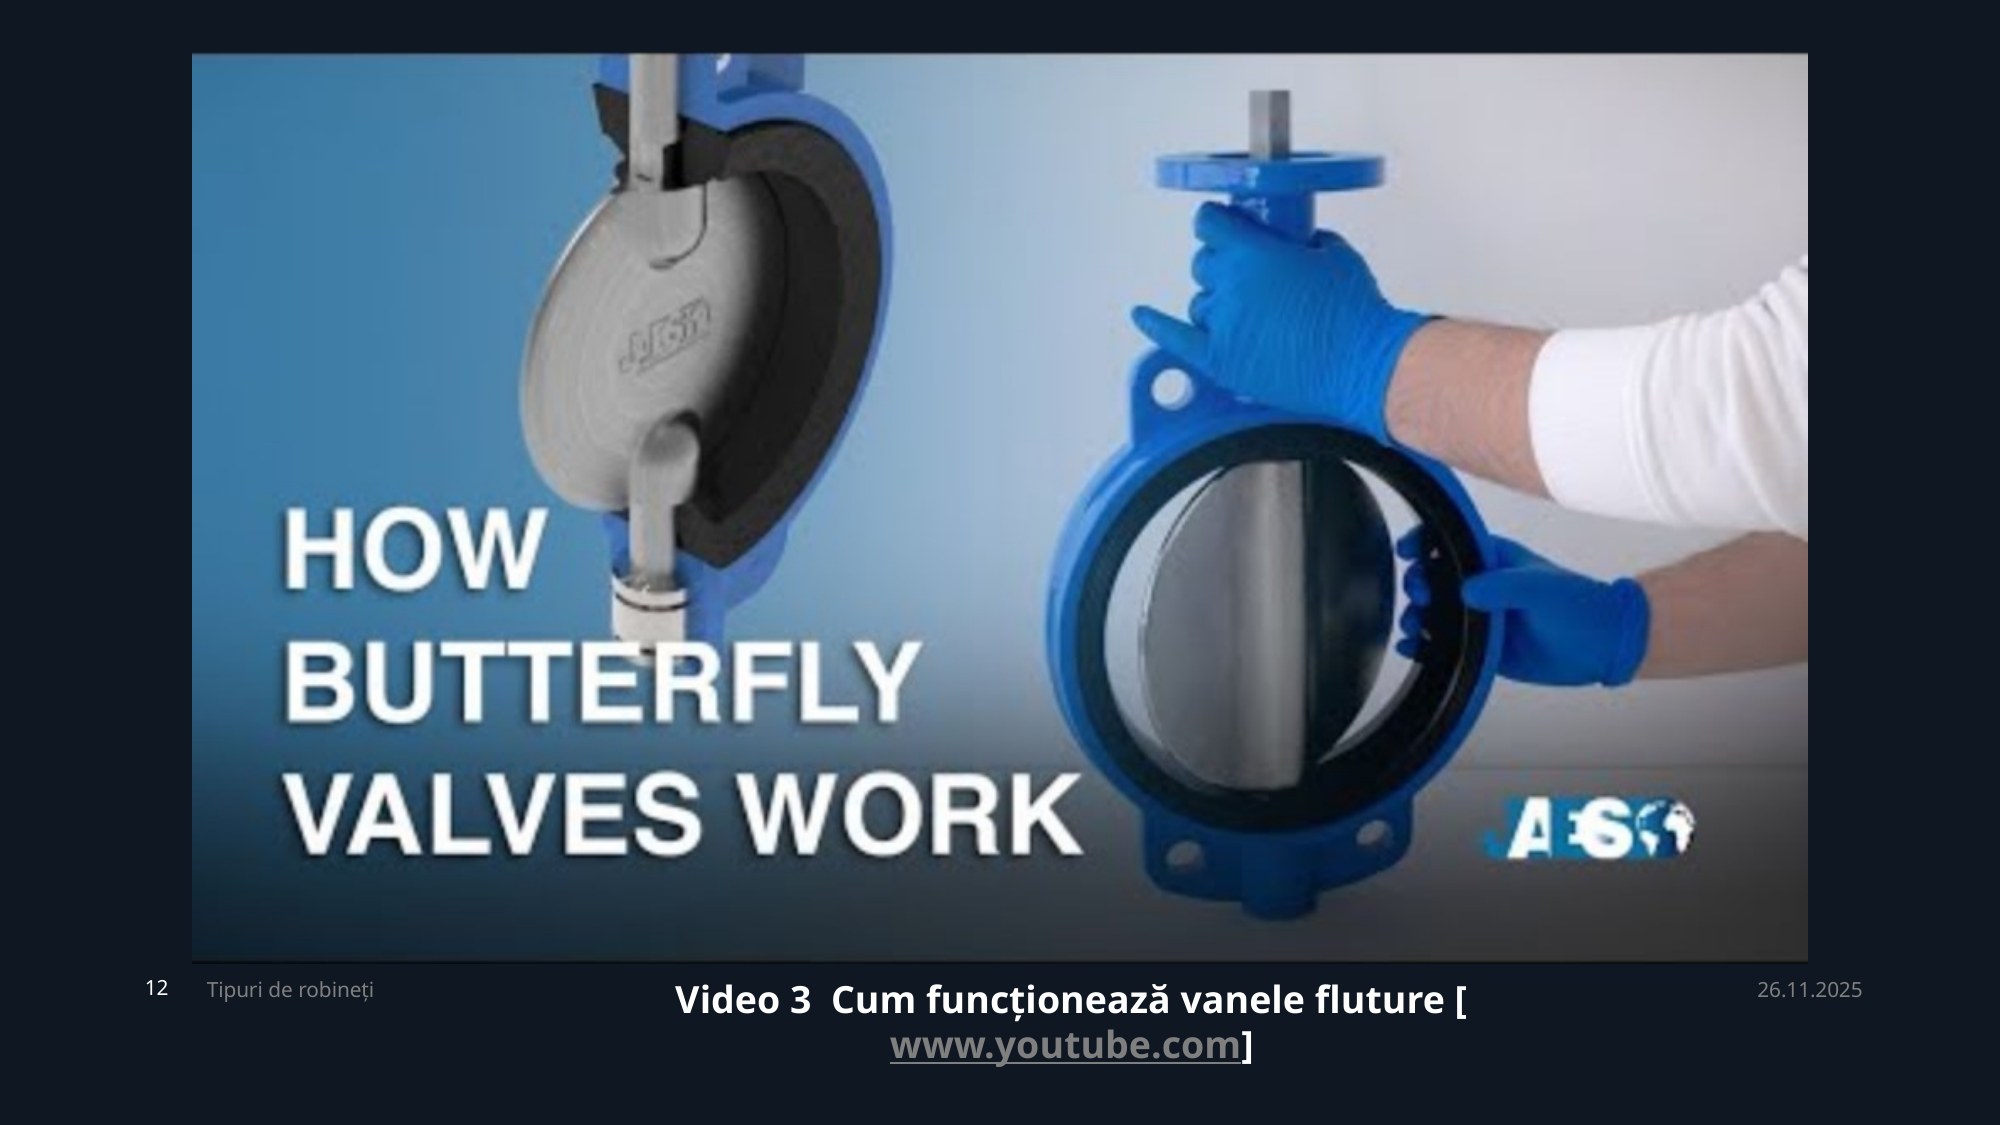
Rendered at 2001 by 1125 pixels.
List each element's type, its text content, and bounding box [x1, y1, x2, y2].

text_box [191, 51, 1809, 965]
footer Tipuri de robineți [191, 965, 529, 1014]
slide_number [1643, 964, 1863, 1014]
text_box Video 3 Cum funcționează vanele fluture [www.youtube.com] [606, 968, 1537, 1080]
slide_number 12 [127, 964, 186, 1014]
